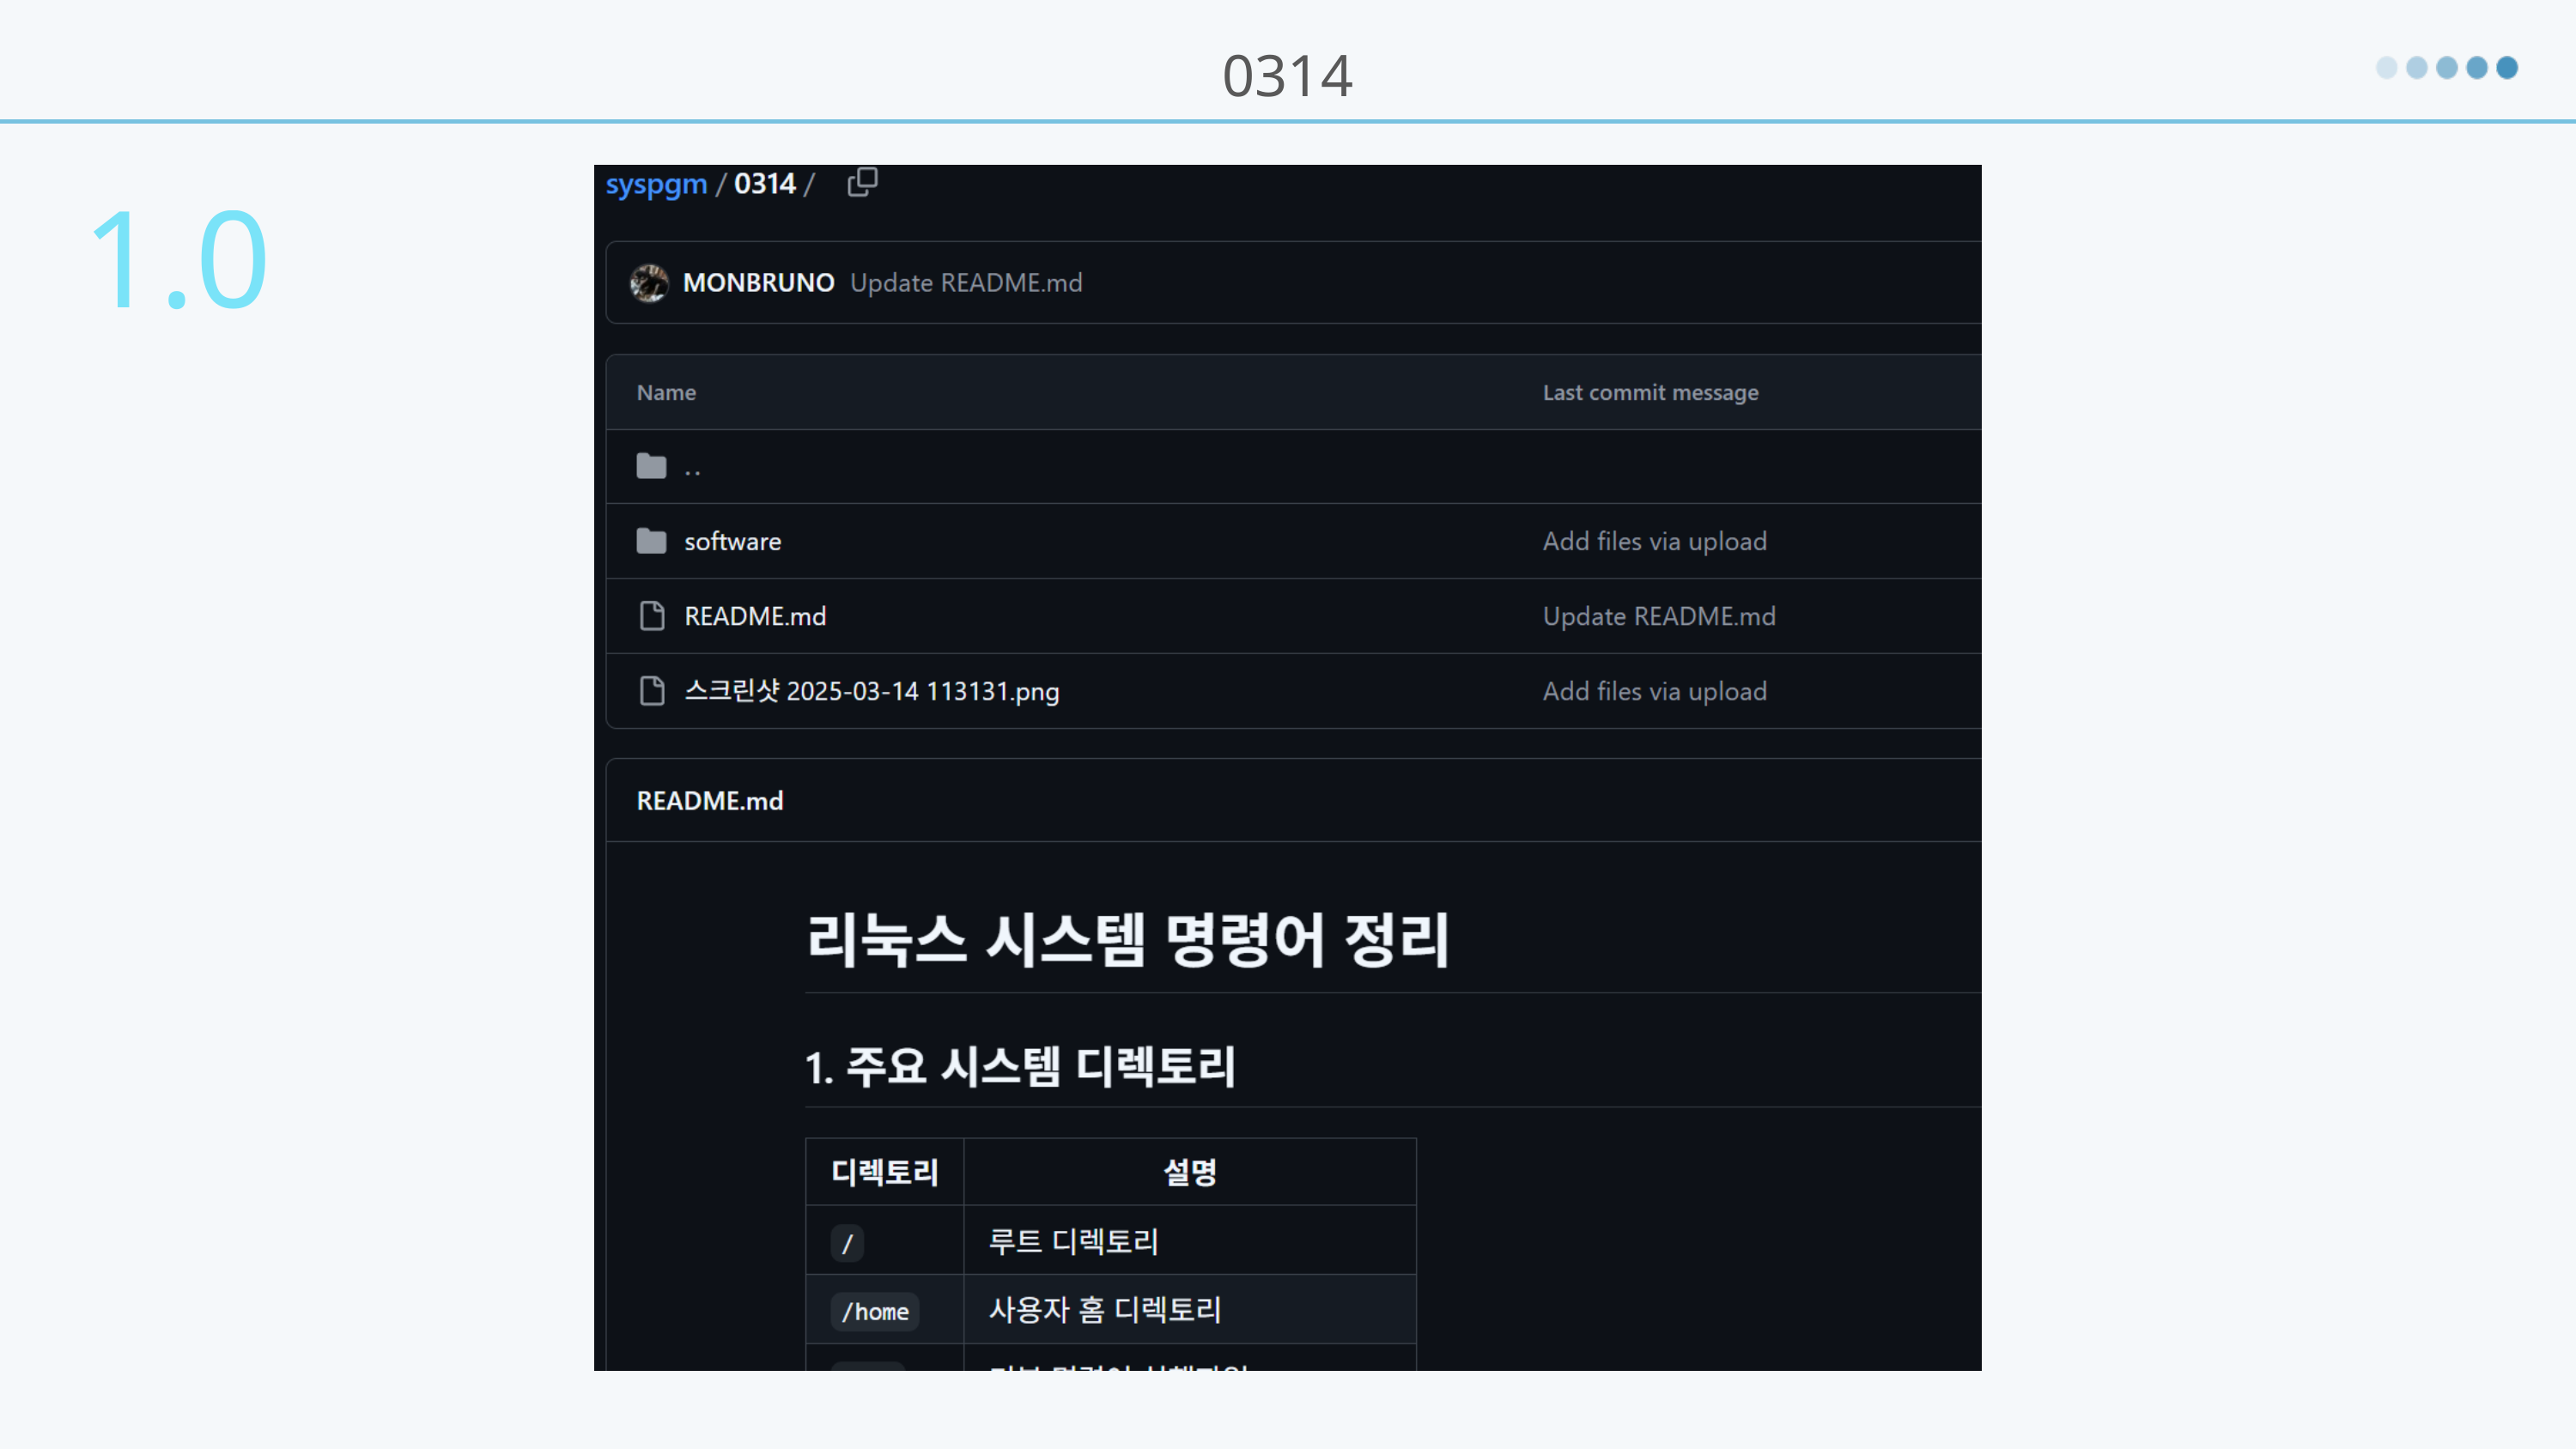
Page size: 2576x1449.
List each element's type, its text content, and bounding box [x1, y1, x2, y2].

text_box 1.0 [82, 180, 371, 369]
picture [0, 119, 2576, 124]
picture [594, 165, 1982, 1371]
picture [2373, 55, 2521, 81]
text_box 0314 [1209, 33, 1367, 115]
